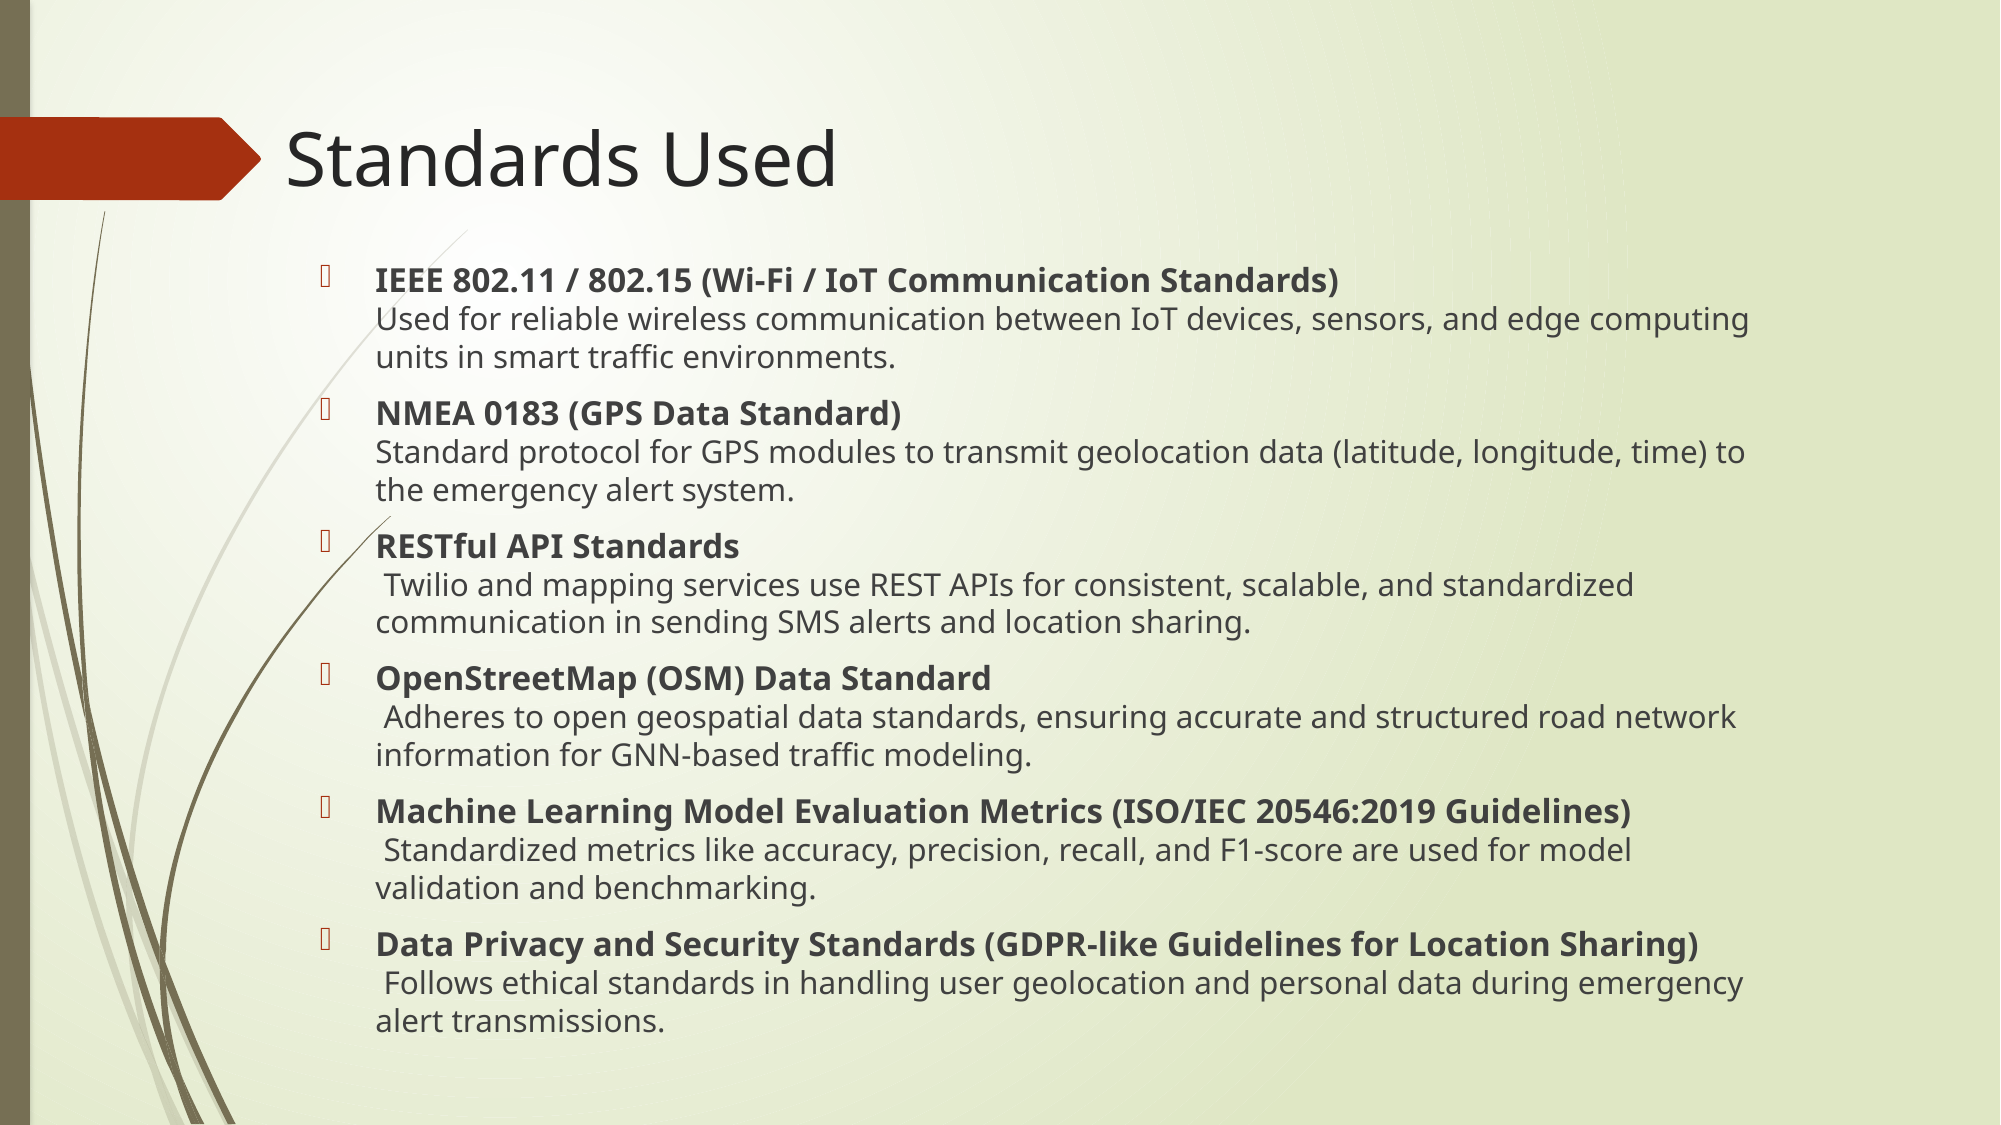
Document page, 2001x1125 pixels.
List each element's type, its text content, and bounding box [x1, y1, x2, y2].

title Standards Used [269, 104, 1732, 315]
list IEEE 802.11 / 802.15 (Wi-Fi / IoT Communication Standards) Used for reliable wireless communication between IoT devices, sensors, and edge computing units in smart traffic environments. NMEA 0183 (GPS Data Standard) Standard protocol for GPS modules to transmit geolocation data (latitude, longitude, time) to the emergency alert system. RESTful API Standards Twilio and mapping services use REST APIs for consistent, scalable, and standardized communication in sending SMS alerts and location sharing. OpenStreetMap (OSM) Data Standard Adheres to open geospatial data standards, ensuring accurate and structured road network information for GNN-based traffic modeling. Machine Learning Model Evaluation Metrics (ISO/IEC 20546:2019 Guidelines) Standardized metrics like accuracy, precision, recall, and F1-score are used for model validation and benchmarking. Data Privacy and Security Standards (GDPR-like Guidelines for Location Sharing) Follows ethical standards in handling user geolocation and personal data during emergency alert transmissions. [304, 252, 1768, 1046]
